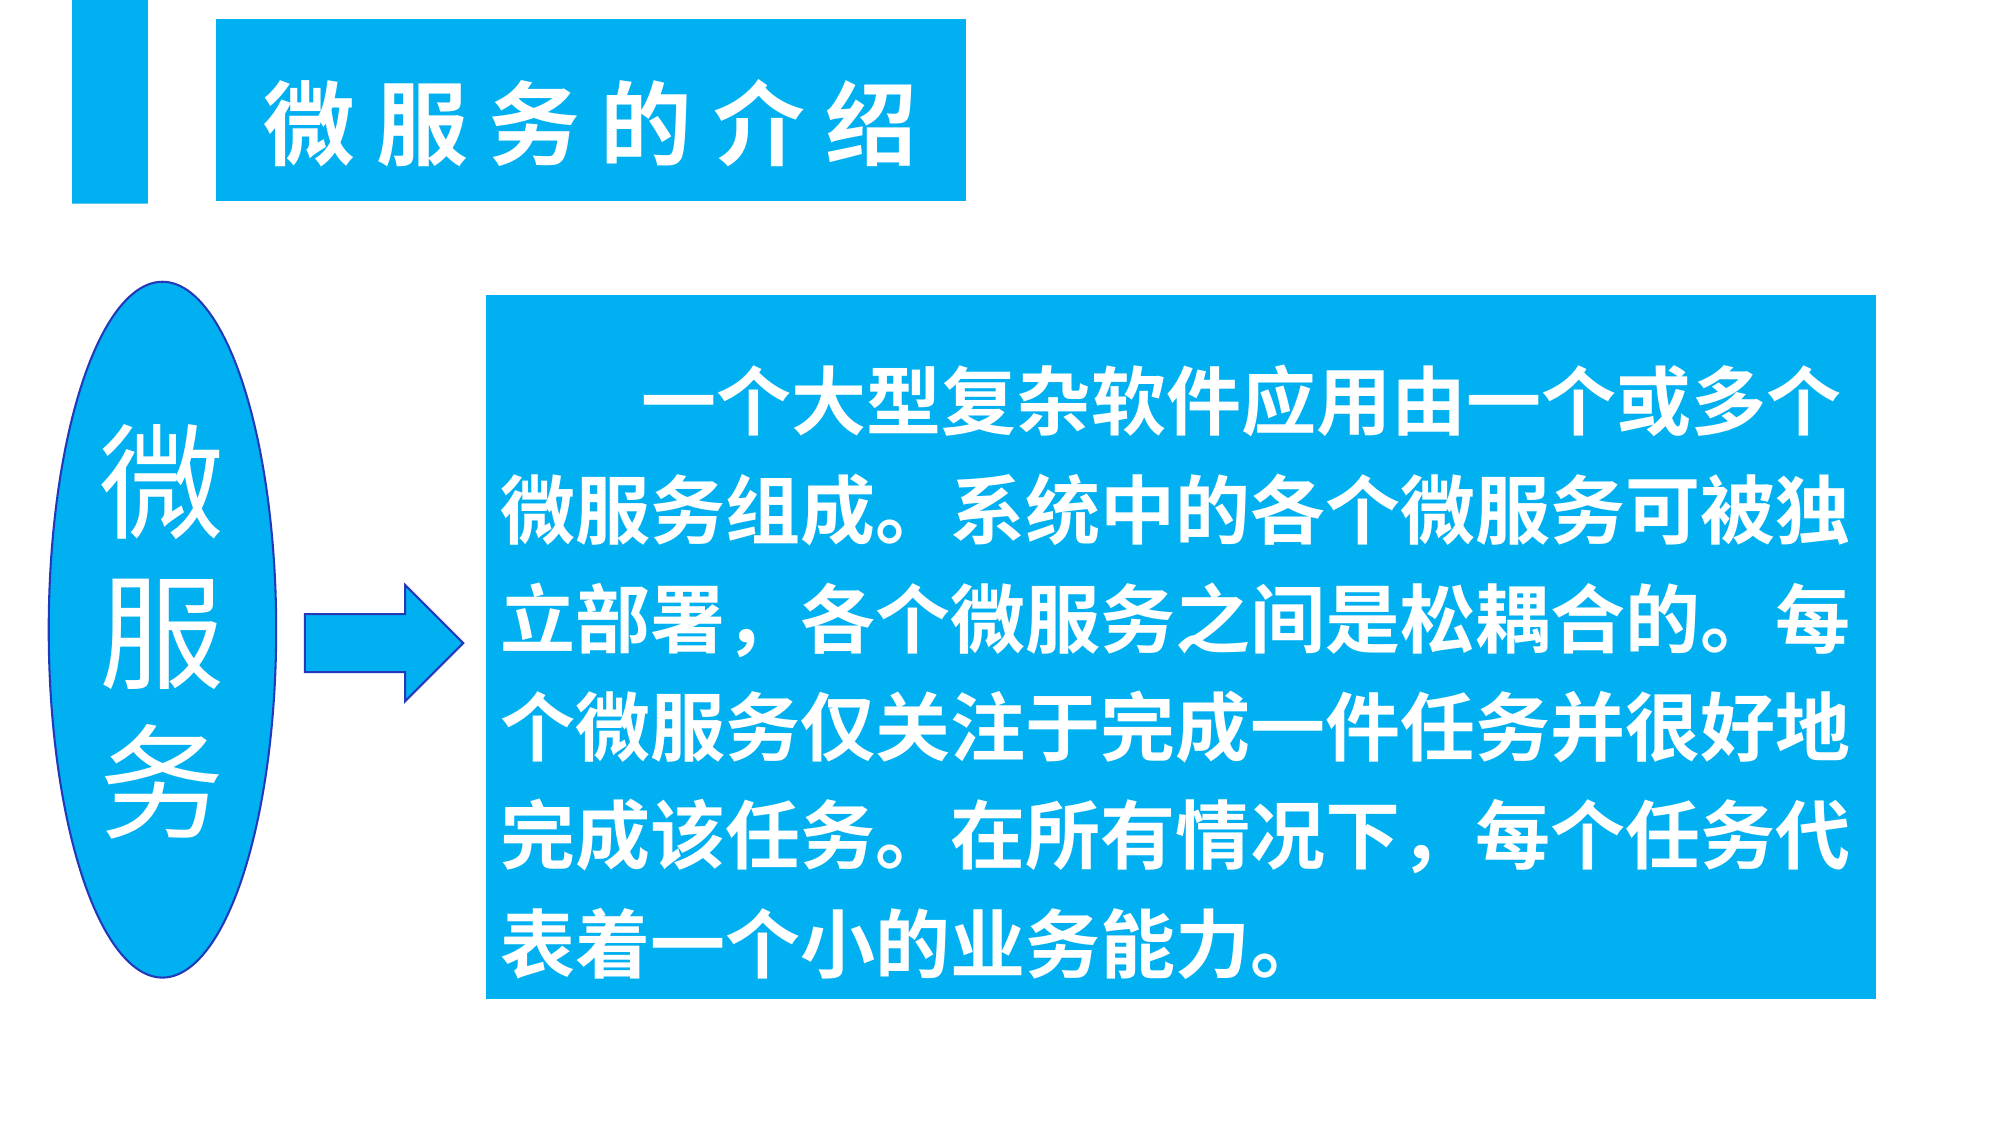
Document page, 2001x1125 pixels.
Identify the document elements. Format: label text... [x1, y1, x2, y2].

text_box 微服务 [47, 280, 278, 979]
text_box [303, 582, 465, 704]
text_box [71, 0, 149, 205]
table_header 一个大型复杂软件应用由一个或多个微服务组成。系统中的各个微服务可被独立部署，各个微服务之间是松耦合的。每个微服务仅关注于完成一件任务并很好地完成该任务。在所有情况下，每个任务代表着一个小的业务能力。 [486, 295, 1876, 999]
table_header 微 服 务 的 介 绍 [216, 19, 966, 201]
